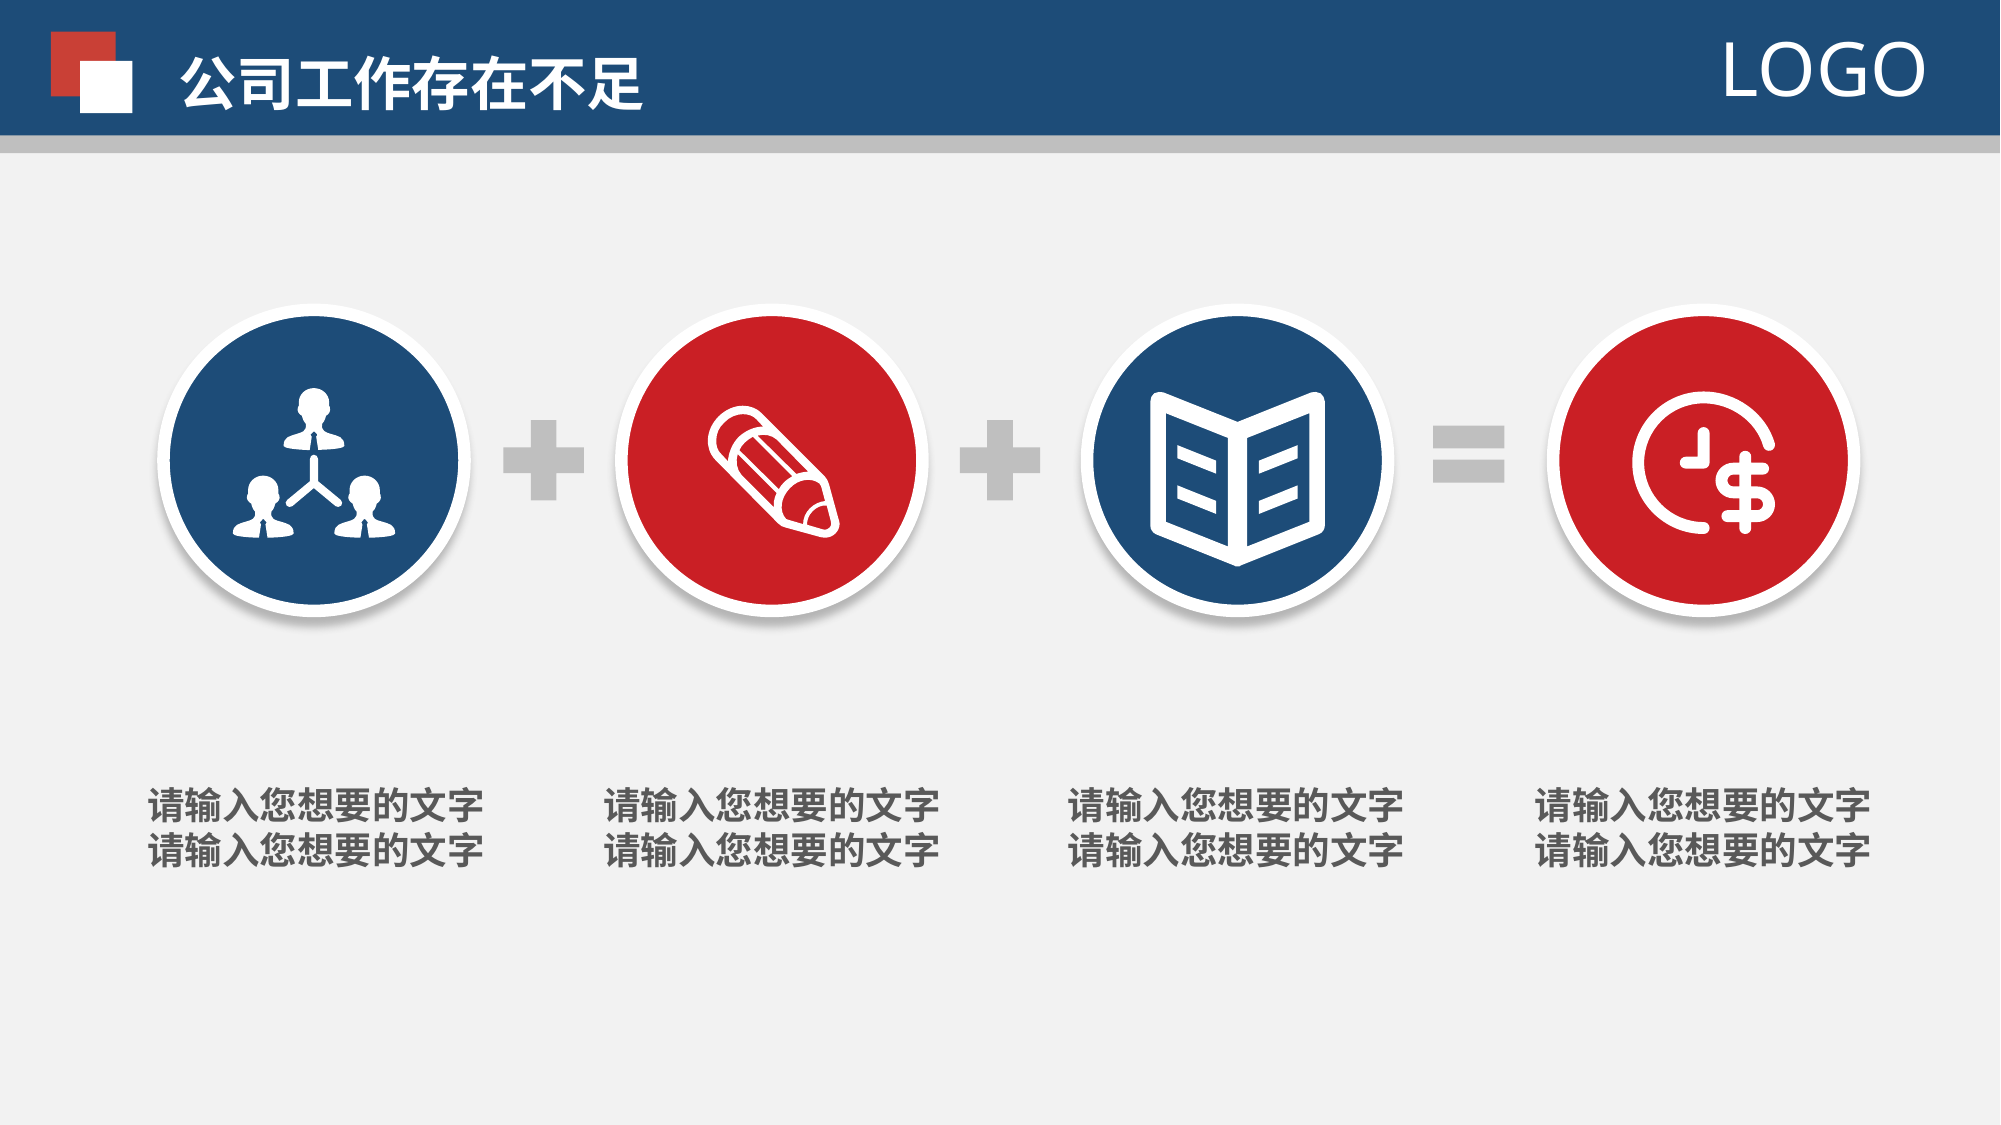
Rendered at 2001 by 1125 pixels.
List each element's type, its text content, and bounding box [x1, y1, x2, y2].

text_box 请输入您想要的文字 请输入您想要的文字 [132, 774, 500, 880]
text_box [1552, 308, 1856, 612]
text_box 请输入您想要的文字 请输入您想要的文字 [1520, 774, 1888, 880]
text_box 请输入您想要的文字 请输入您想要的文字 [588, 774, 956, 880]
text_box [1432, 459, 1505, 484]
text_box 请输入您想要的文字 请输入您想要的文字 [1052, 774, 1421, 880]
text_box [162, 308, 466, 612]
text_box [1085, 308, 1390, 612]
text_box [1150, 391, 1325, 567]
text_box [0, 0, 2000, 136]
text_box [959, 419, 1041, 502]
text_box [79, 60, 133, 114]
text_box [1432, 425, 1505, 449]
text_box [282, 387, 346, 452]
text_box LOGO [1704, 14, 1944, 119]
text_box [0, 136, 2000, 154]
text_box 公司工作存在不足 [163, 40, 660, 125]
text_box [1631, 390, 1777, 536]
text_box [231, 474, 295, 539]
text_box [707, 405, 840, 538]
text_box [502, 419, 585, 502]
text_box [50, 31, 117, 97]
text_box [620, 308, 924, 612]
text_box [333, 474, 397, 539]
text_box [284, 453, 344, 509]
